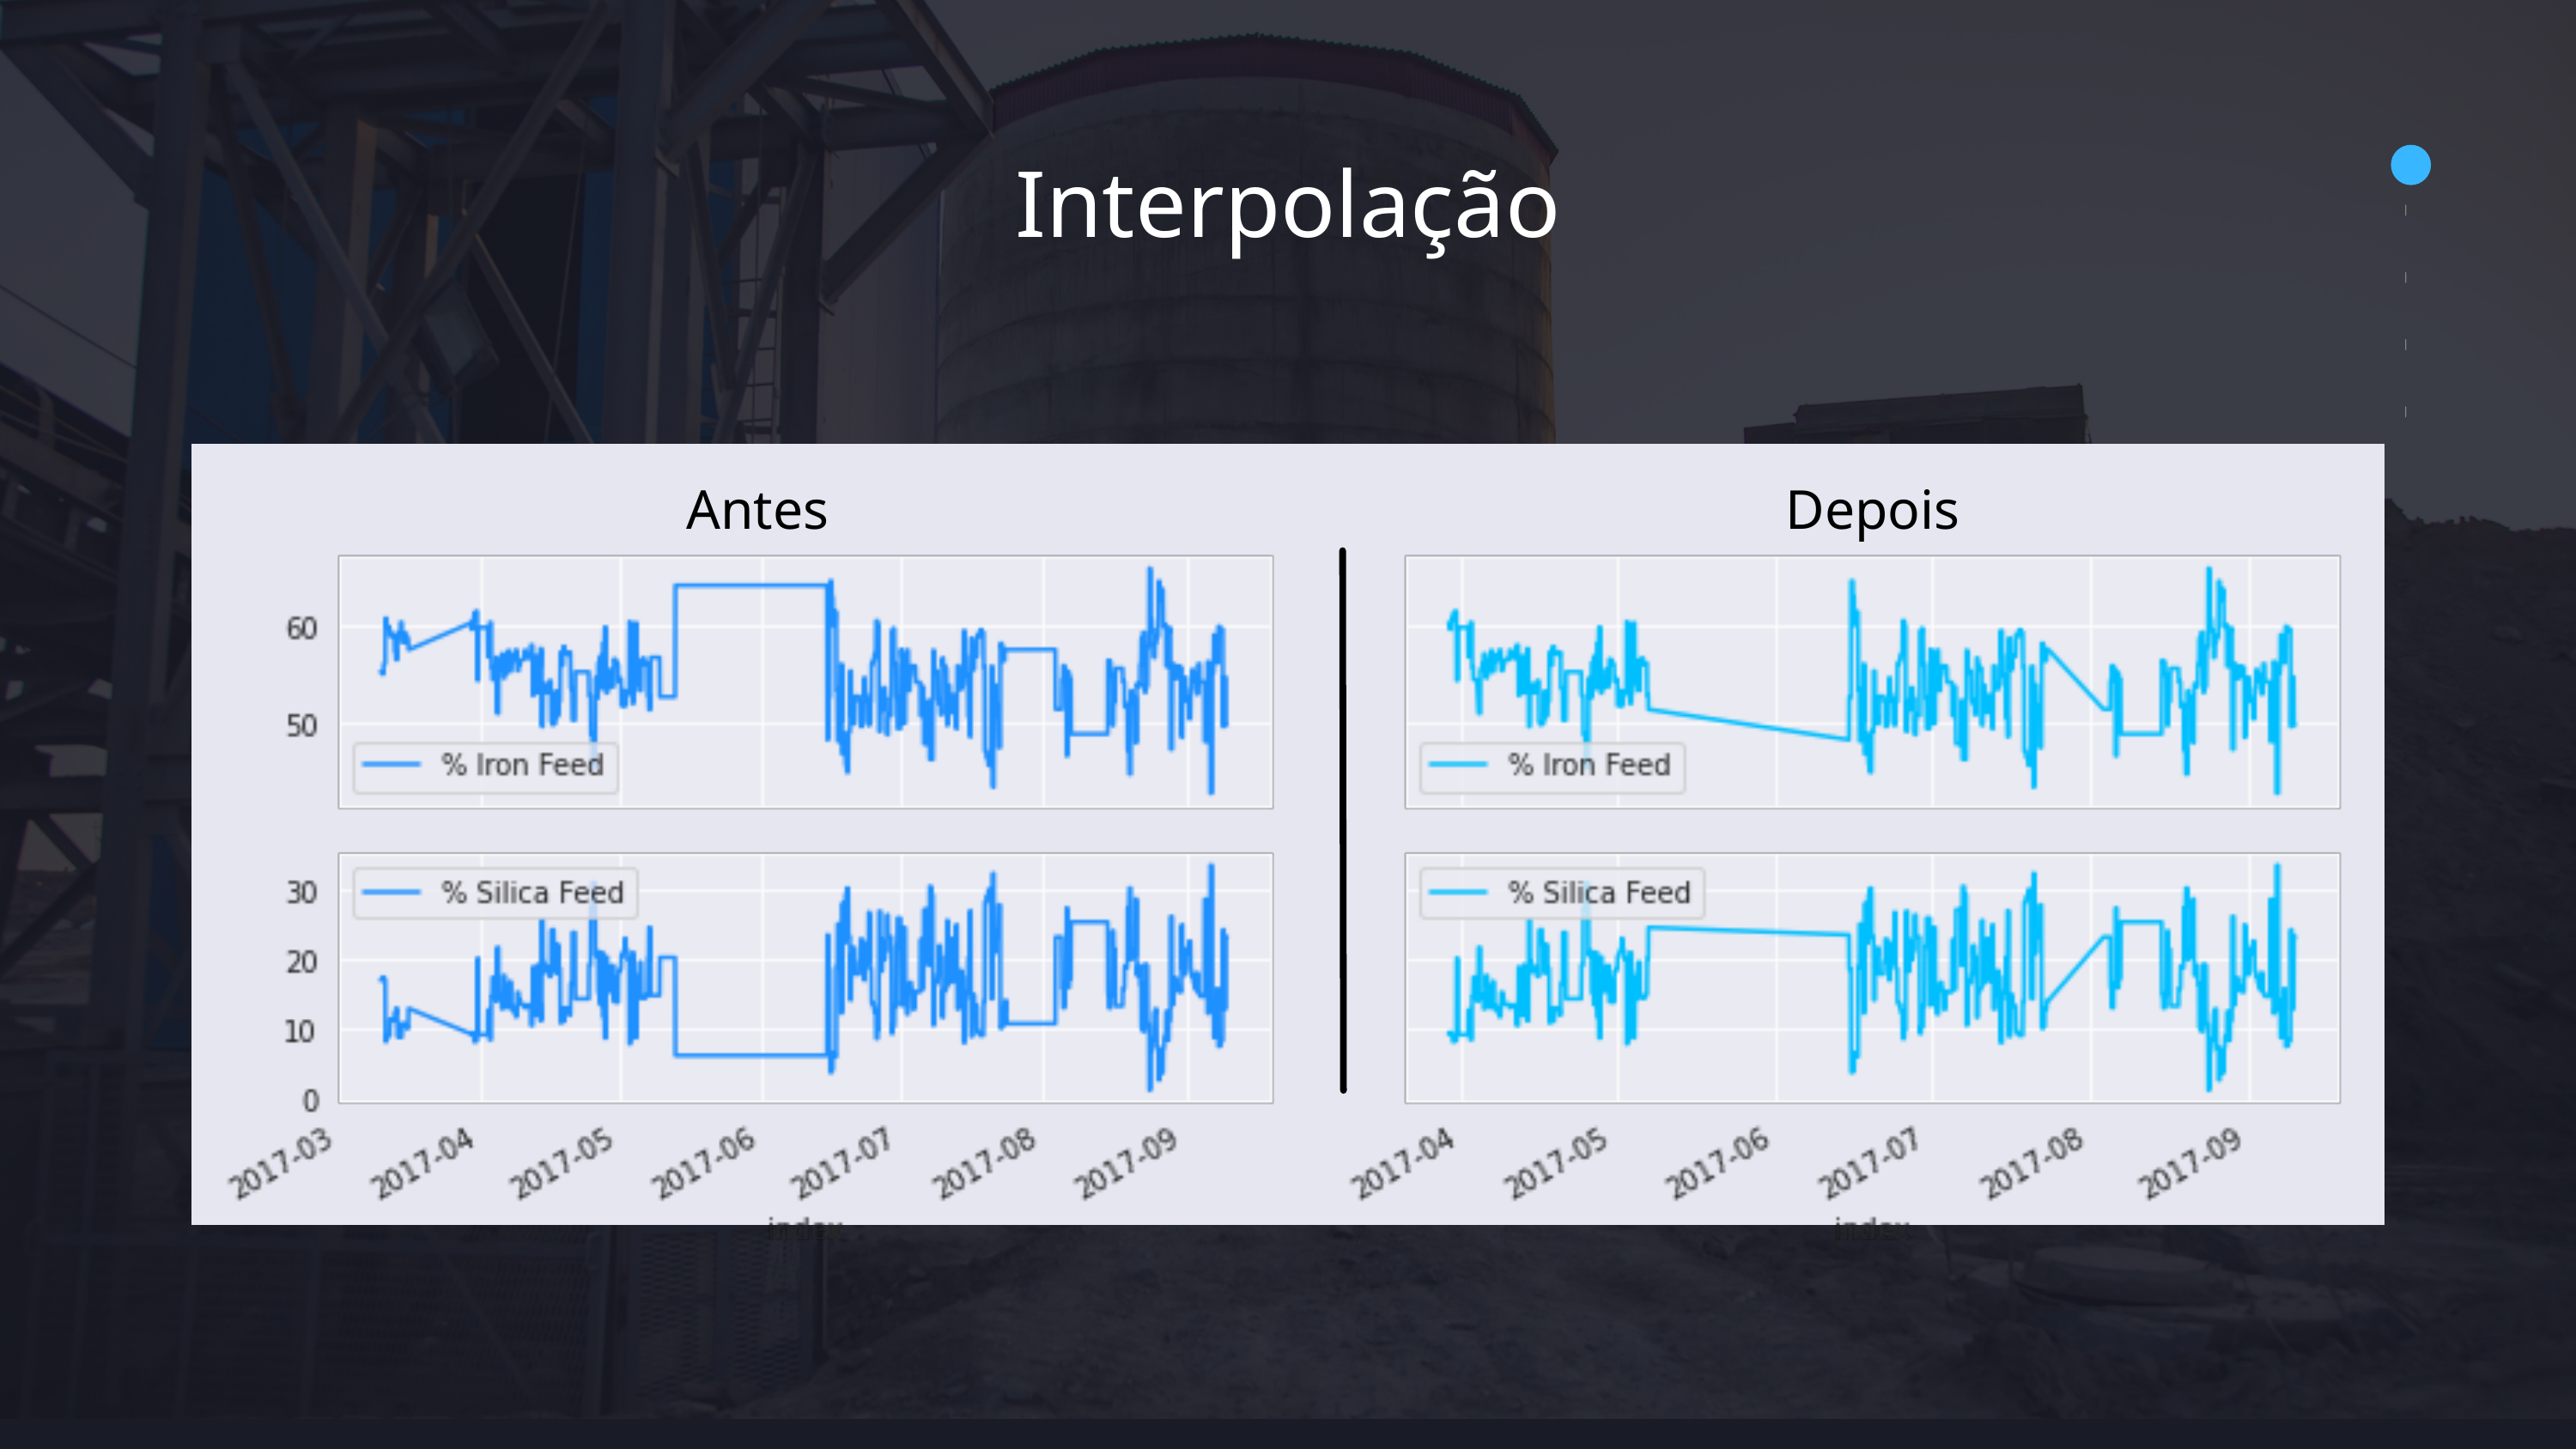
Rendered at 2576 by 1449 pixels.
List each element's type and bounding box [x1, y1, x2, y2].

text_box [191, 443, 2385, 1225]
picture [0, 0, 2576, 1419]
text_box [1327, 561, 1401, 1122]
text_box [2391, 144, 2432, 418]
